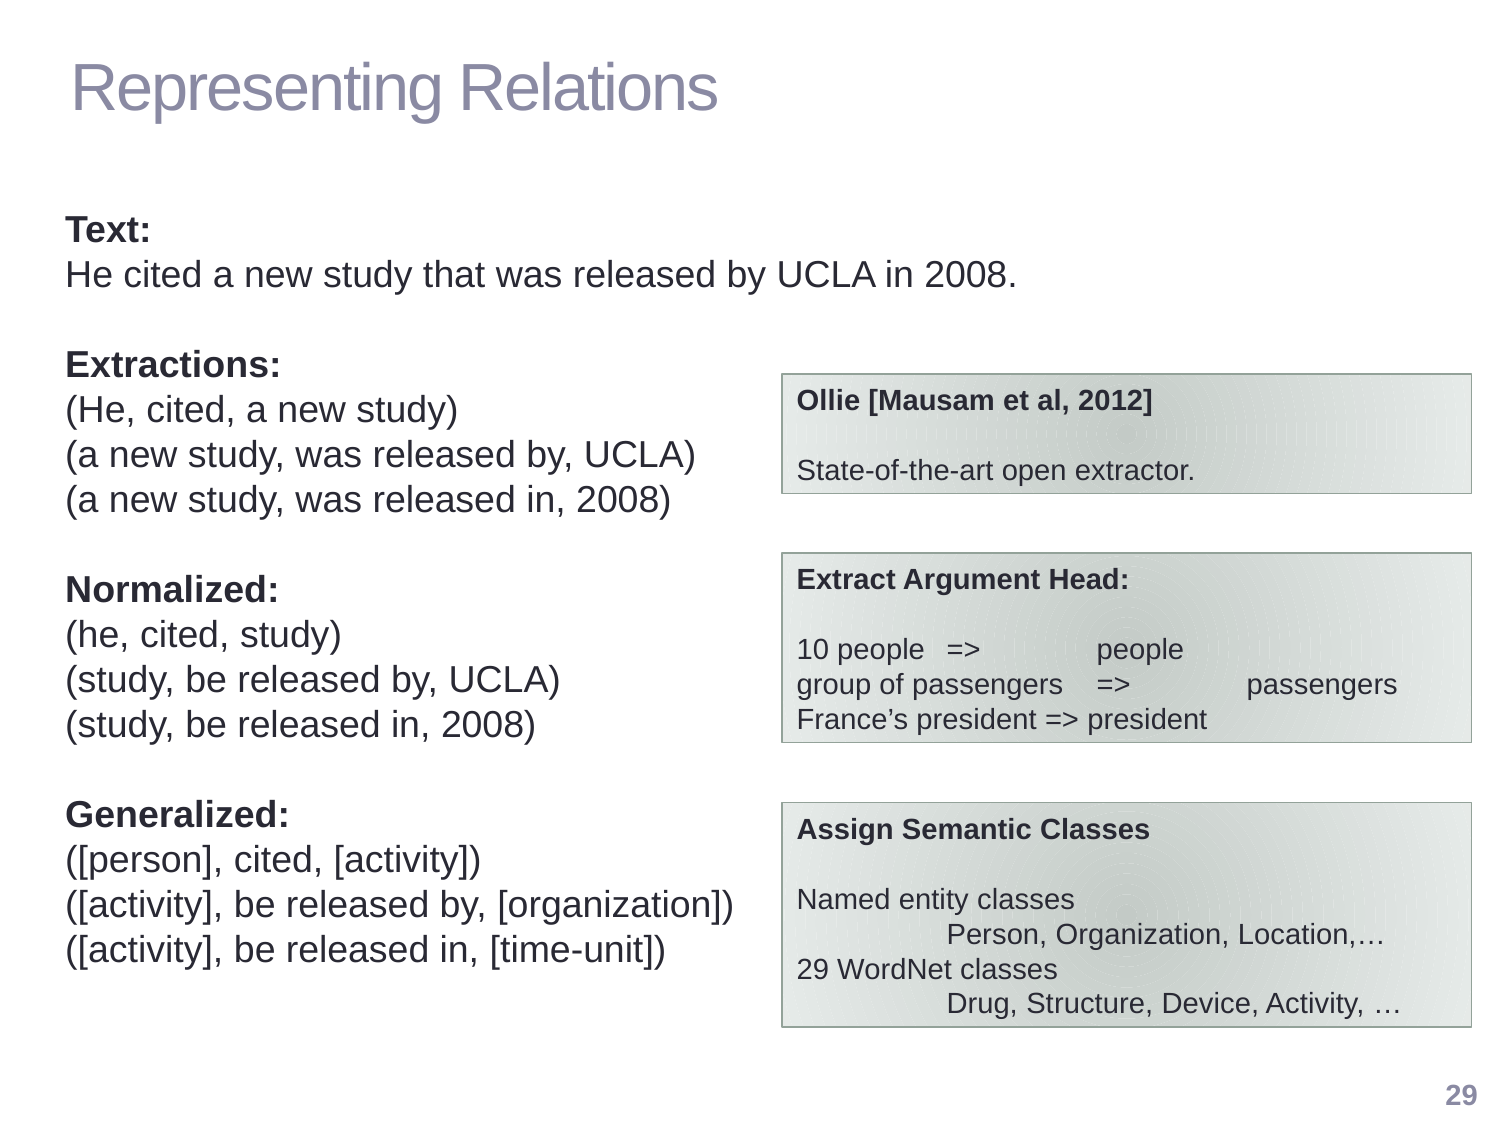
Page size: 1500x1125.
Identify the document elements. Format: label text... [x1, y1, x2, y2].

text_box Text: He cited a new study that was released by UCLA in 2008. Extractions: (He, cited, a new study) (a new study, was released by, UCLA) (a new study, was released in, 2008) Normalized: (he, cited, study) (study, be released by, UCLA) (study, be released in, 2008) Generalized: ([person], cited, [activity]) ([activity], be released by, [organization]) ([activity], be released in, [time-unit]) [48, 196, 1452, 1025]
slide_number 29 [1404, 1066, 1493, 1121]
text_box Ollie [Mausam et al, 2012] State-of-the-art open extractor. [781, 373, 1472, 494]
text_box Extract Argument Head: 10 people => people group of passengers => passengers France’s president => president [781, 552, 1472, 743]
text_box Assign Semantic Classes Named entity classes Person, Organization, Location,… 29 WordNet classes Drug, Structure, Device, Activity, … [781, 802, 1472, 1028]
title Representing Relations [55, 2, 1451, 166]
